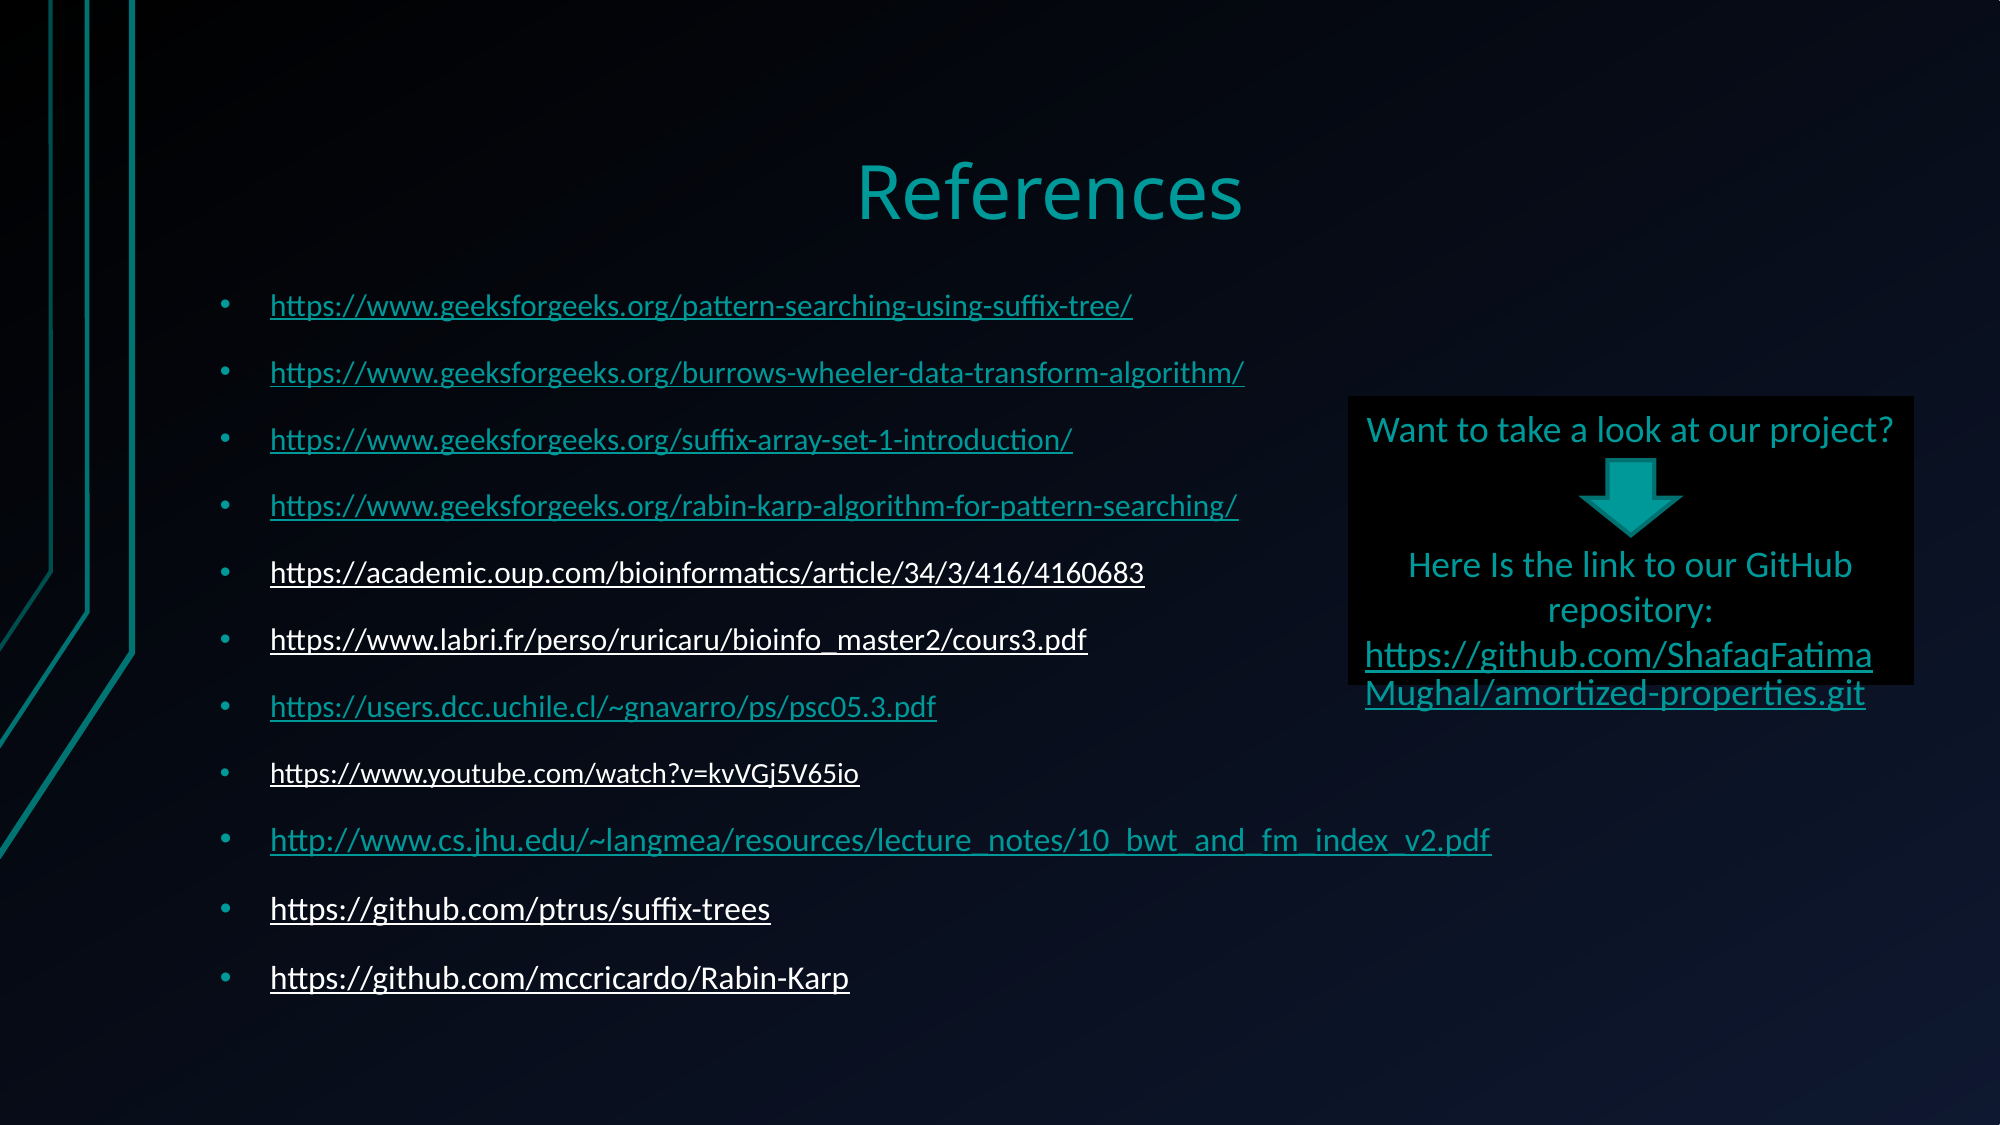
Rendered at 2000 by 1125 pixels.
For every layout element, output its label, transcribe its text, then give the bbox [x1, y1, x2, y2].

title References [199, 45, 1900, 246]
text_box [1578, 458, 1684, 538]
list https://www.geeksforgeeks.org/pattern-searching-using-suffix-tree/ https://www.geeksforgeeks.org/burrows-wheeler-data-transform-algorithm/ https://www.geeksforgeeks.org/suffix-array-set-1-introduction/ https://www.geeksforgeeks.org/rabin-karp-algorithm-for-pattern-searching/ https://academic.oup.com/bioinformatics/article/34/3/416/4160683 https://www.labri.fr/perso/ruricaru/bioinfo_master2/cours3.pdf https://users.dcc.uchile.cl/~gnavarro/ps/psc05.3.pdf https://www.youtube.com/watch?v=kvVGj5V65io http://www.cs.jhu.edu/~langmea/resources/lecture_notes/10_bwt_and_fm_index_v2.pdf https://github.com/ptrus/suffix-trees https://github.com/mccricardo/Rabin-Karp [199, 279, 1900, 1012]
text_box Want to take a look at our project? Here Is the link to our GitHub repository: https://github.com/ShafaqFatimaMughal/amortized-properties.git [1348, 396, 1914, 685]
